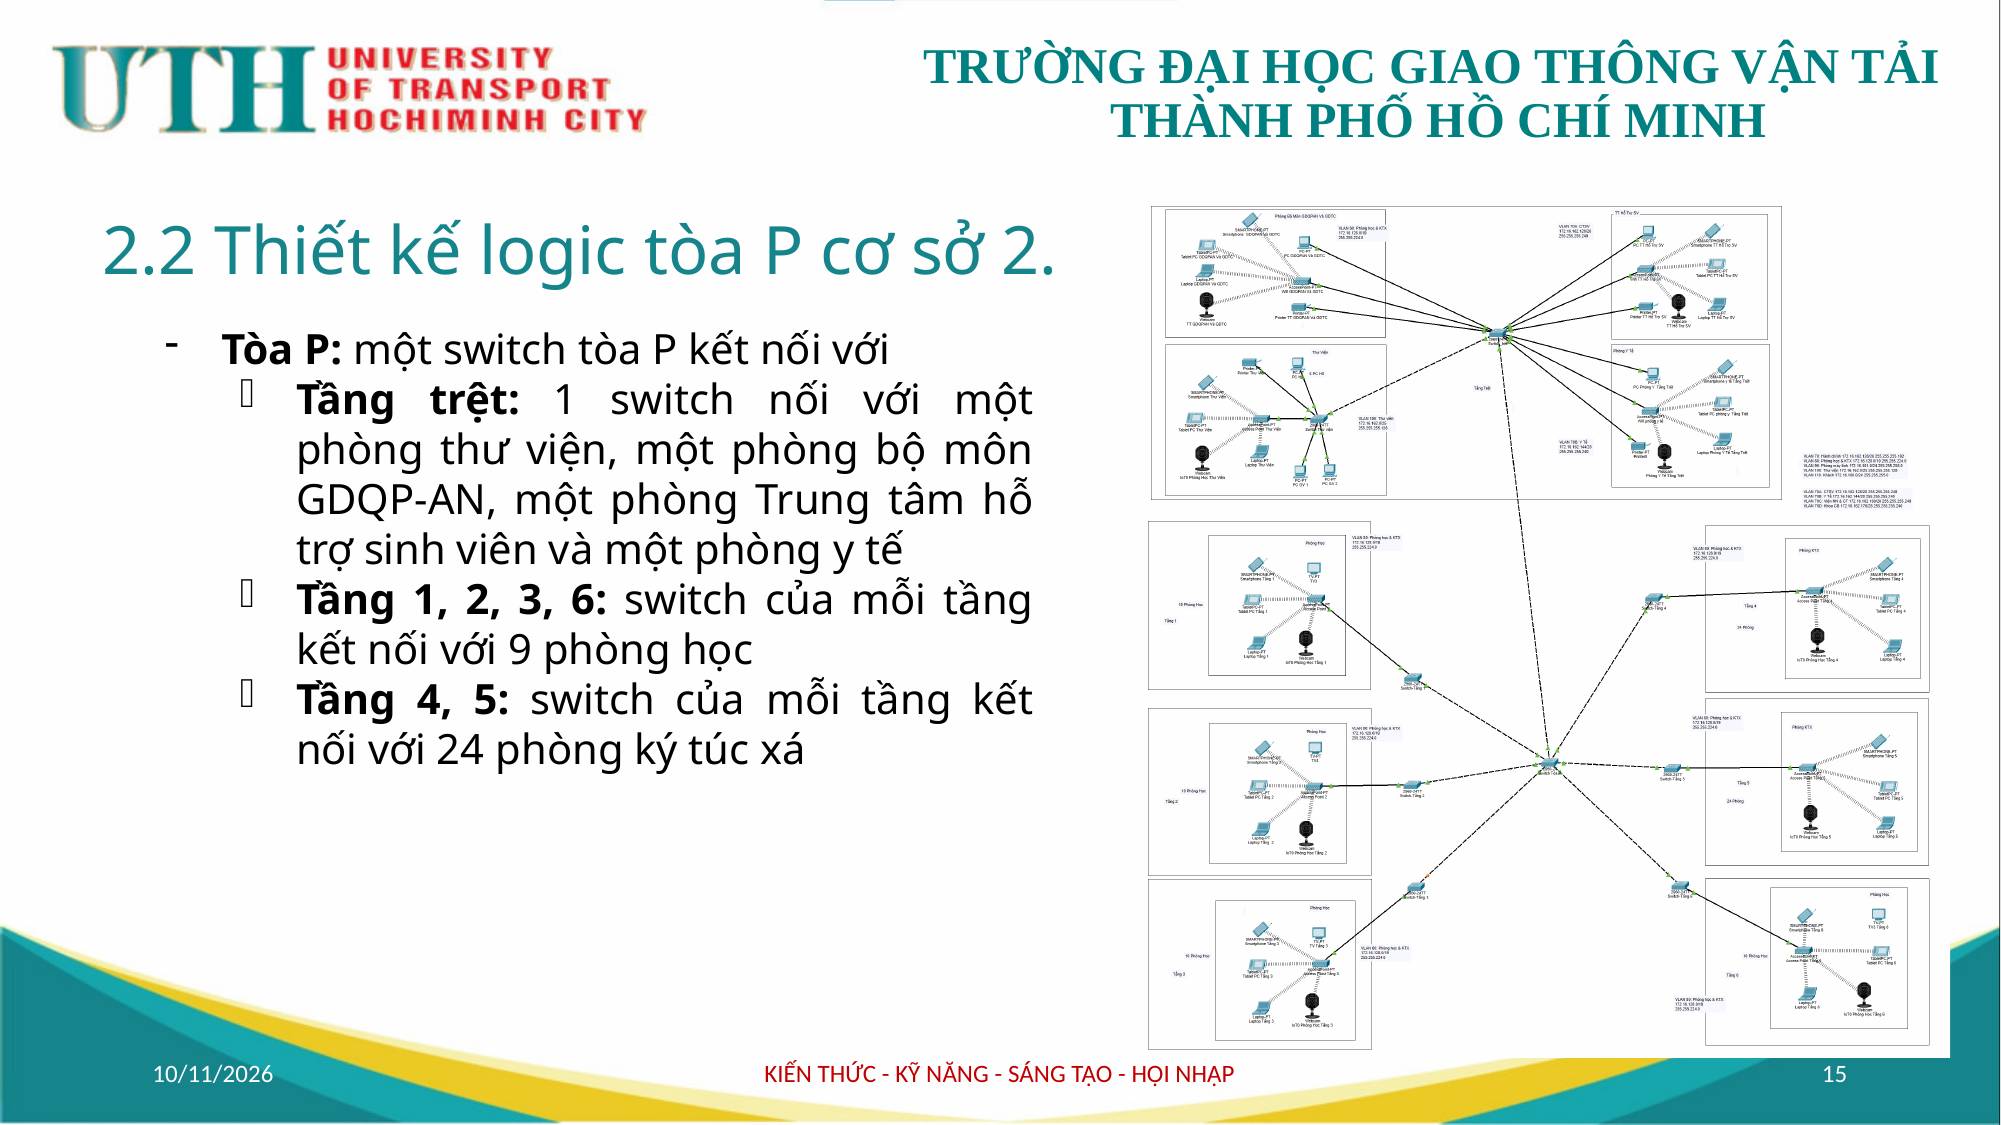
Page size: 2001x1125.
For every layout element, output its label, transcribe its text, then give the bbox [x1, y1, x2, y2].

picture [0, 0, 2001, 1125]
text_box Tòa P: một switch tòa P kết nối với Tầng trệt: 1 switch nối với một phòng thư viện, một phòng bộ môn GDQP-AN, một phòng Trung tâm hỗ trợ sinh viên và một phòng y tế Tầng 1, 2, 3, 6: switch của mỗi tầng kết nối với 9 phòng học Tầng 4, 5: switch của mỗi tầng kết nối với 24 phòng ký túc xá [149, 315, 1049, 831]
slide_number 15 [1412, 1058, 1863, 1103]
title 2.2 Thiết kế logic tòa P cơ sở 2. [87, 189, 1460, 316]
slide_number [137, 1042, 588, 1103]
footer KIẾN THỨC - KỸ NĂNG - SÁNG TẠO - HỘI NHẬP [662, 1042, 1338, 1103]
